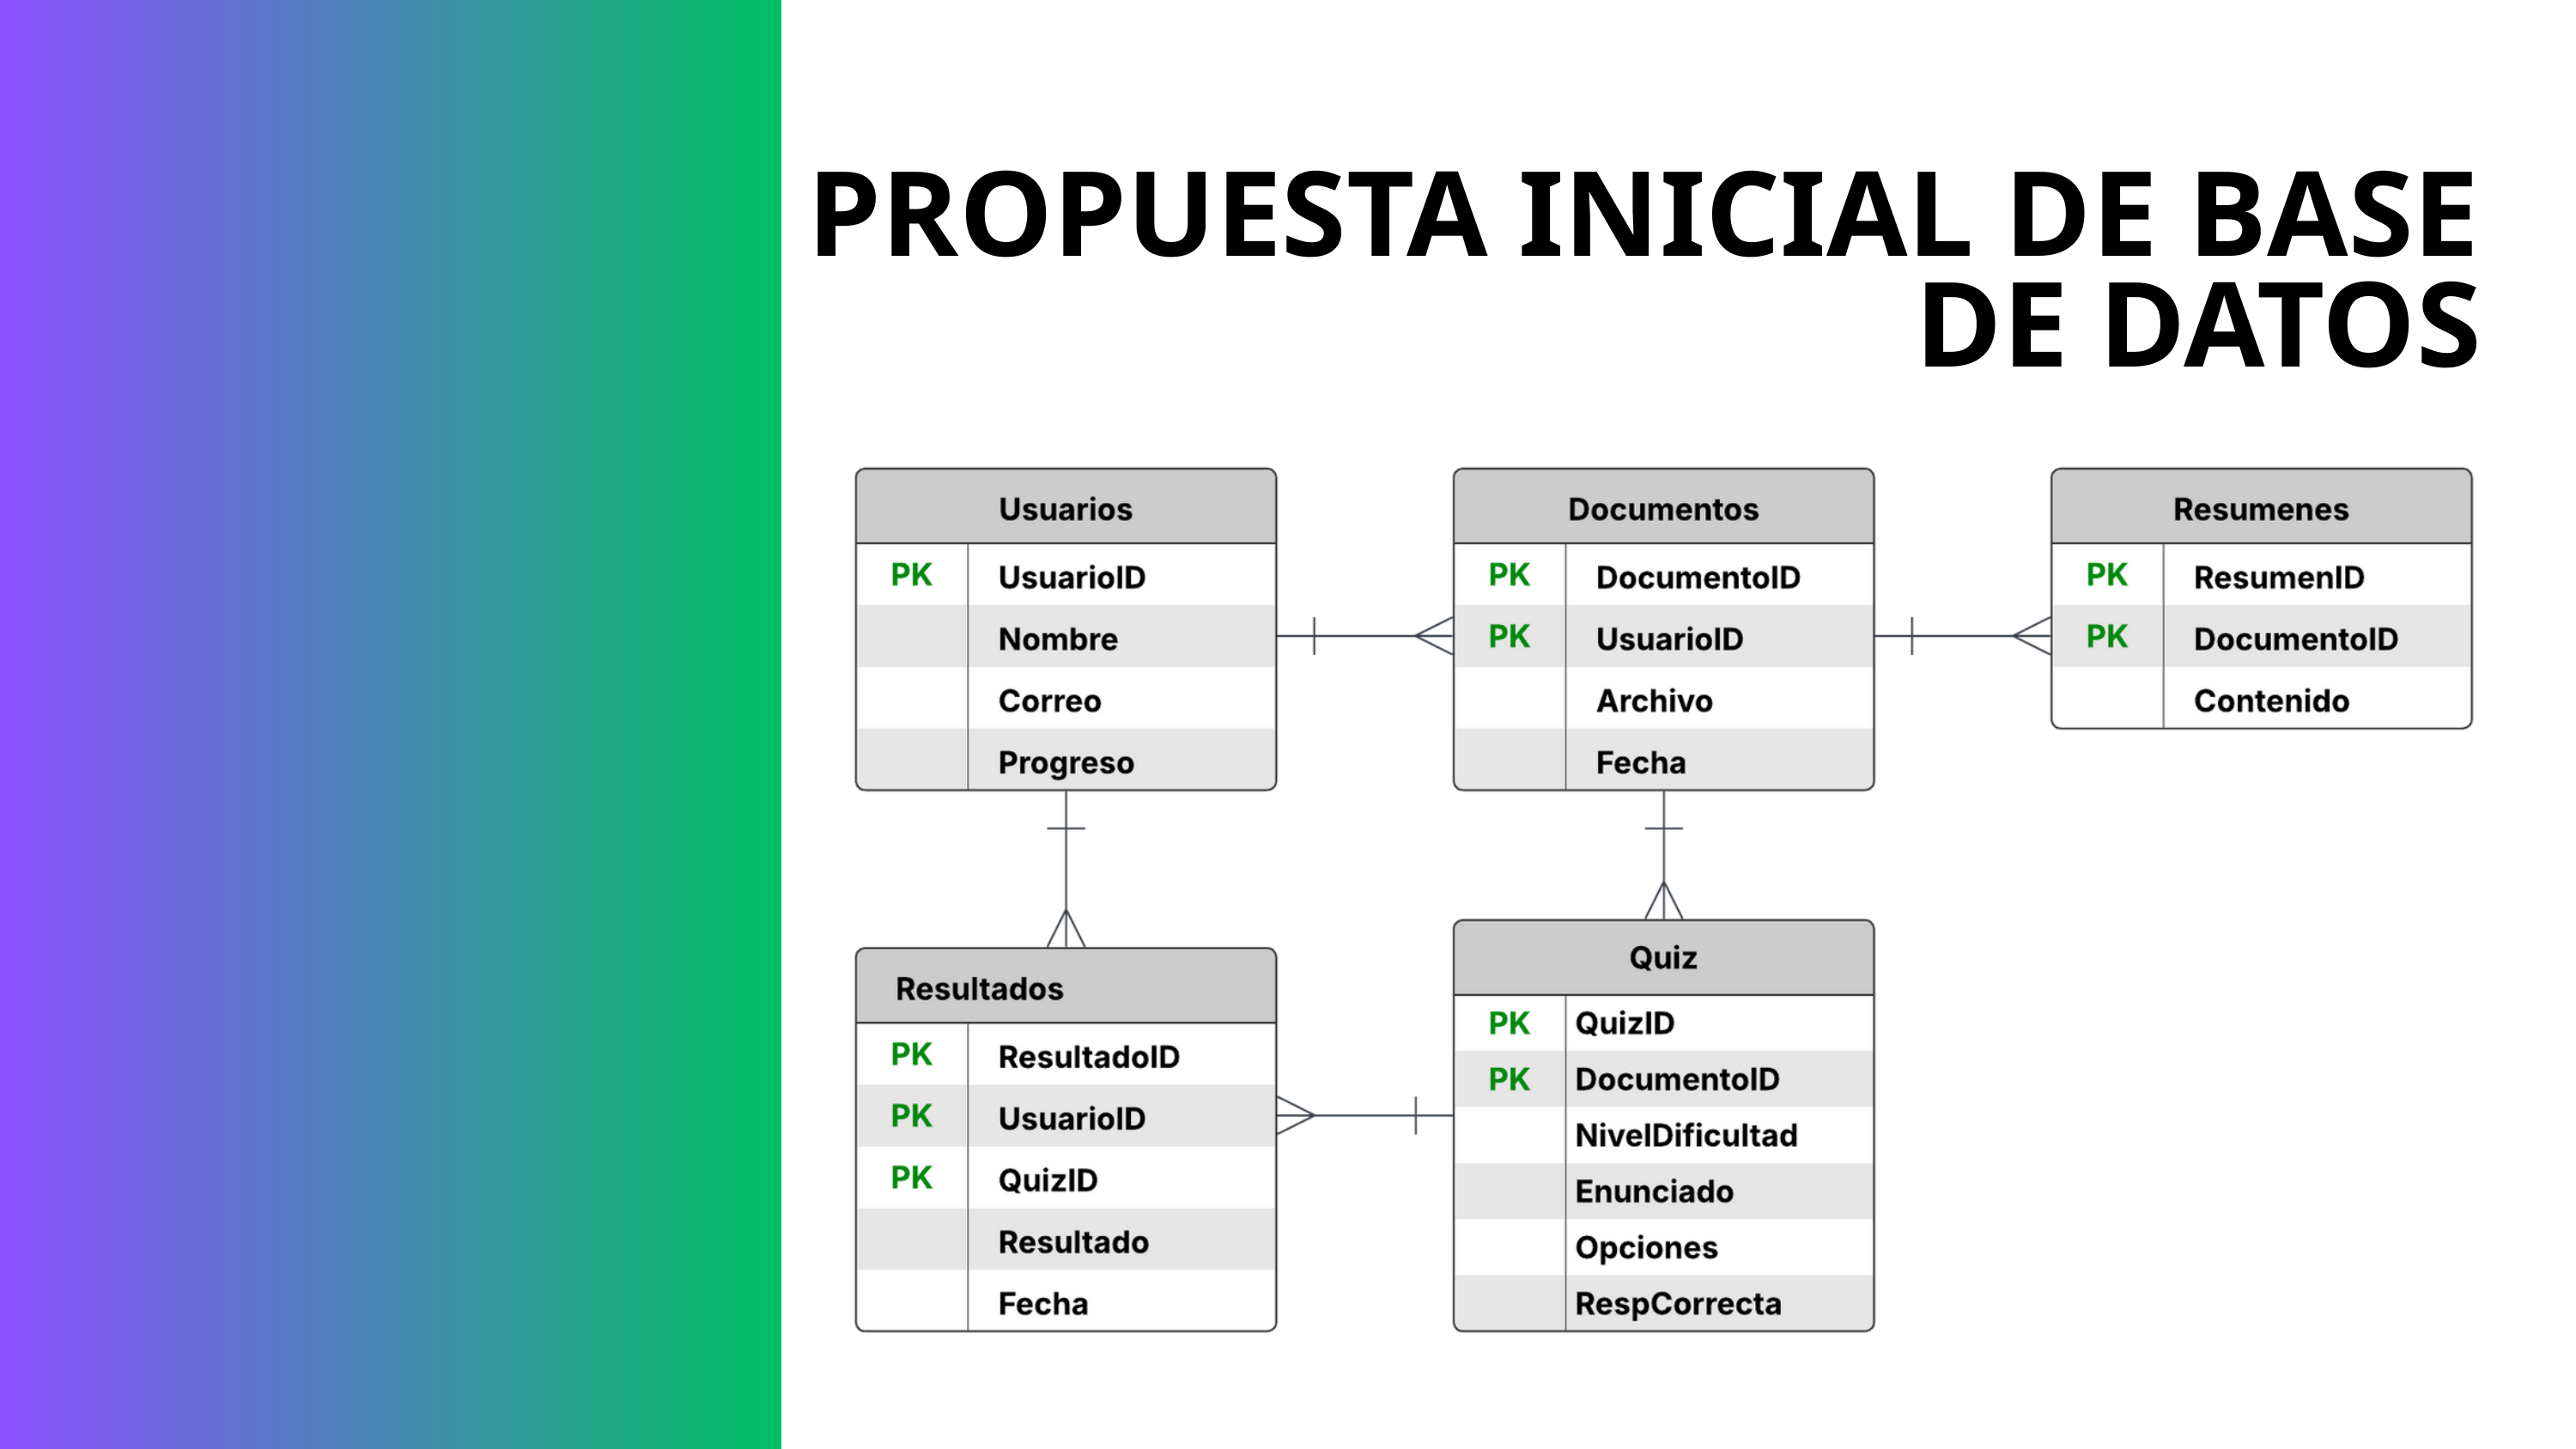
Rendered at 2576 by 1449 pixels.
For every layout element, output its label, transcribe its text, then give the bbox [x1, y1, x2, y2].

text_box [0, 0, 782, 1449]
text_box PROPUESTA INICIAL DE BASE DE DATOS [784, 168, 2482, 391]
text_box [784, 395, 2547, 1408]
